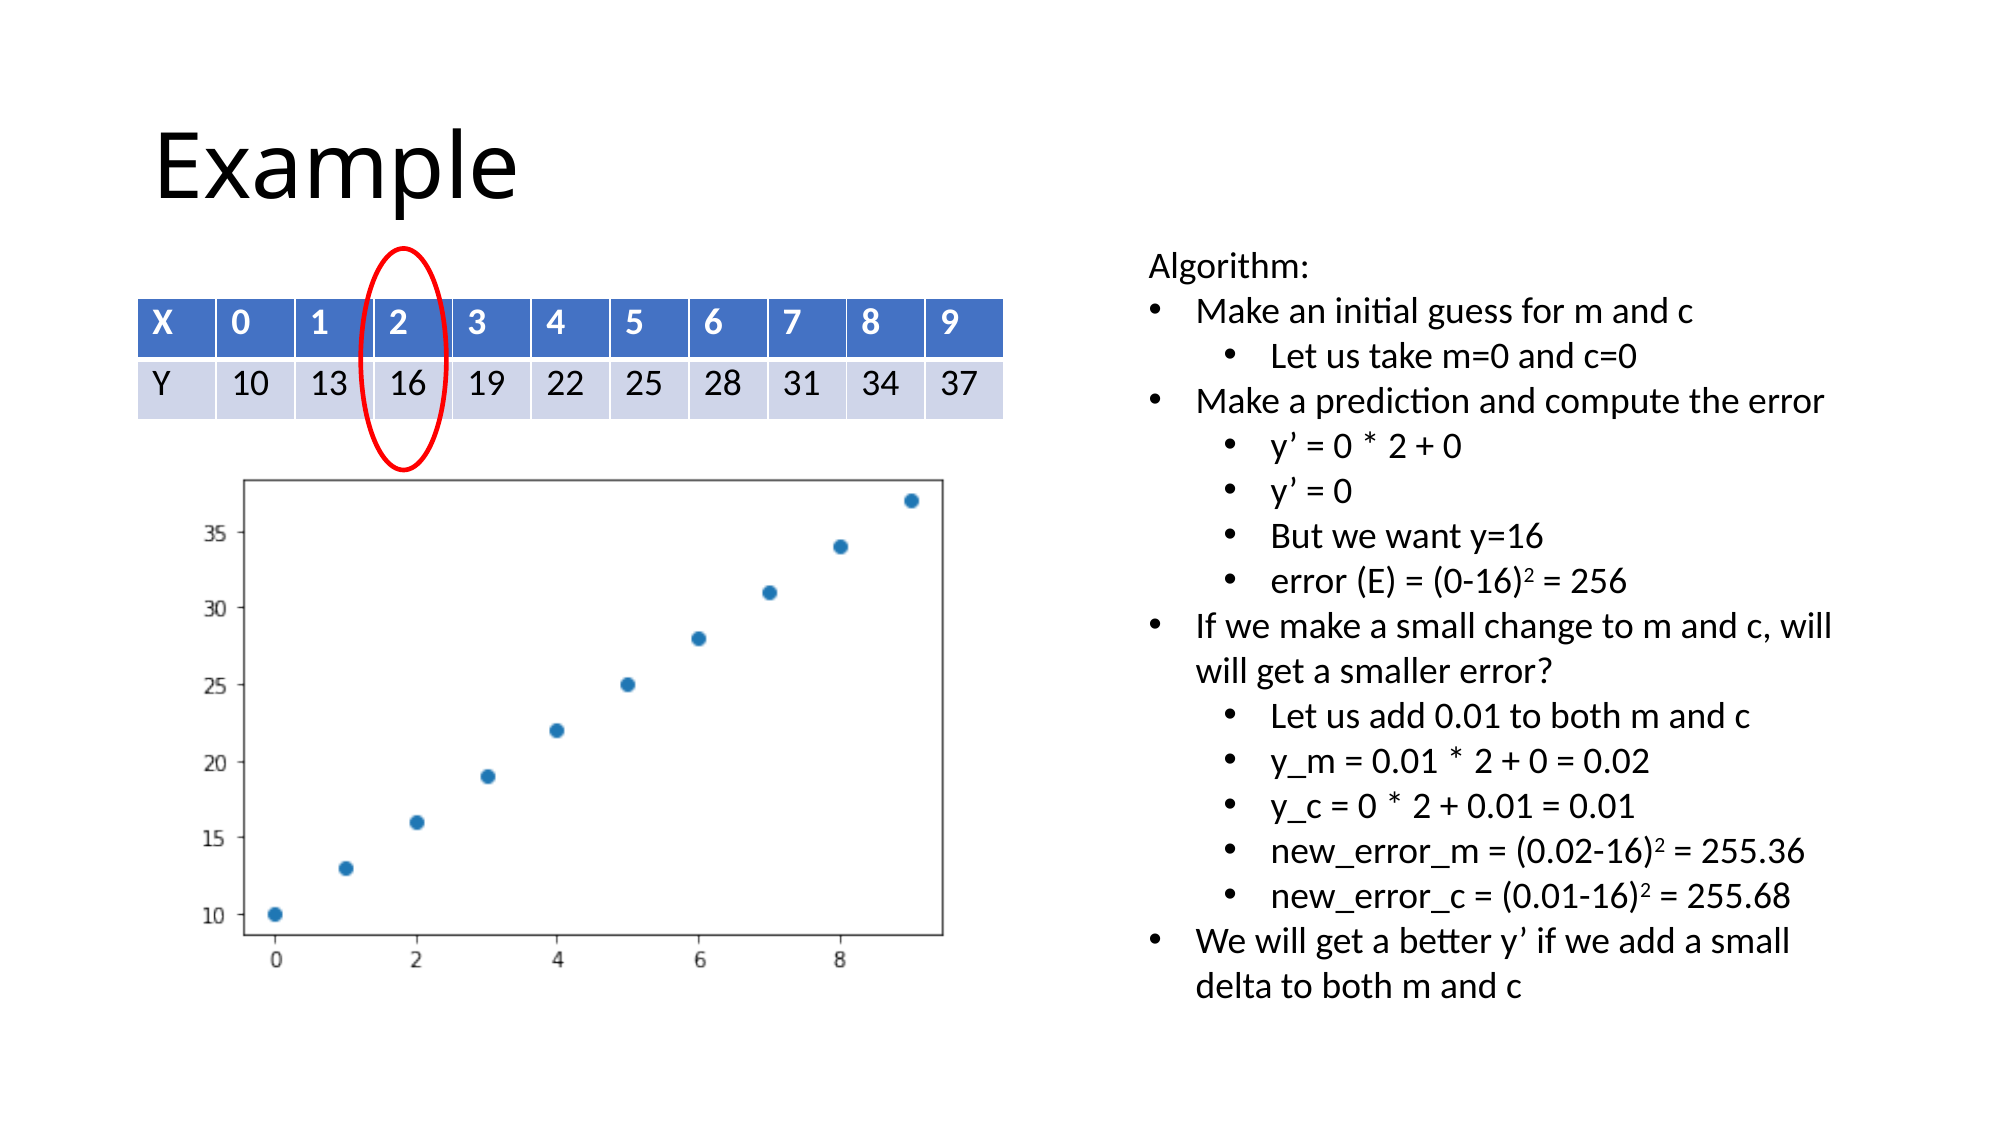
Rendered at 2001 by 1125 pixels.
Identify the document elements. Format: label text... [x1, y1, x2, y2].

table_header 2 [441, 299, 452, 357]
table_cell 25 [611, 362, 688, 419]
table_header 4 [532, 299, 609, 357]
table_cell 13 [296, 362, 366, 419]
table_cell 22 [532, 362, 609, 419]
table_cell 19 [453, 362, 530, 419]
table_cell 34 [847, 362, 924, 419]
table_cell 37 [926, 362, 1003, 419]
table_header 0 [217, 299, 294, 357]
table_cell Y [138, 362, 215, 419]
table_header 7 [769, 299, 846, 357]
table_header X [138, 299, 215, 357]
table_header 8 [847, 299, 924, 357]
table_header 5 [611, 299, 688, 357]
table_cell 28 [690, 362, 767, 419]
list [187, 467, 955, 985]
table_cell 10 [217, 362, 294, 419]
text_box Algorithm: Make an initial guess for m and c Let us take m=0 and c=0 Make a prediction and compute the error y’ = 0 * 2 + 0 y’ = 0 But we want y=16 error (E) = (0-16)2 = 256 If we make a small change to m and c, will will get a smaller error? Let us add 0.01 to both m and c y_m = 0.01 * 2 + 0 = 0.02 y_c = 0 * 2 + 0.01 = 0.01 new_error_m = (0.02-16)2 = 255.36 new_error_c = (0.01-16)2 = 255.68 We will get a better y’ if we add a small delta to both m and c [1133, 233, 1863, 1059]
table_cell 16 [441, 362, 452, 419]
table_header 9 [926, 299, 1003, 357]
title Example [137, 59, 1863, 278]
table_header 1 [296, 299, 366, 357]
text_box [359, 247, 448, 467]
table_cell 31 [769, 362, 846, 419]
table_header 6 [690, 299, 767, 357]
table_header 3 [453, 299, 530, 357]
